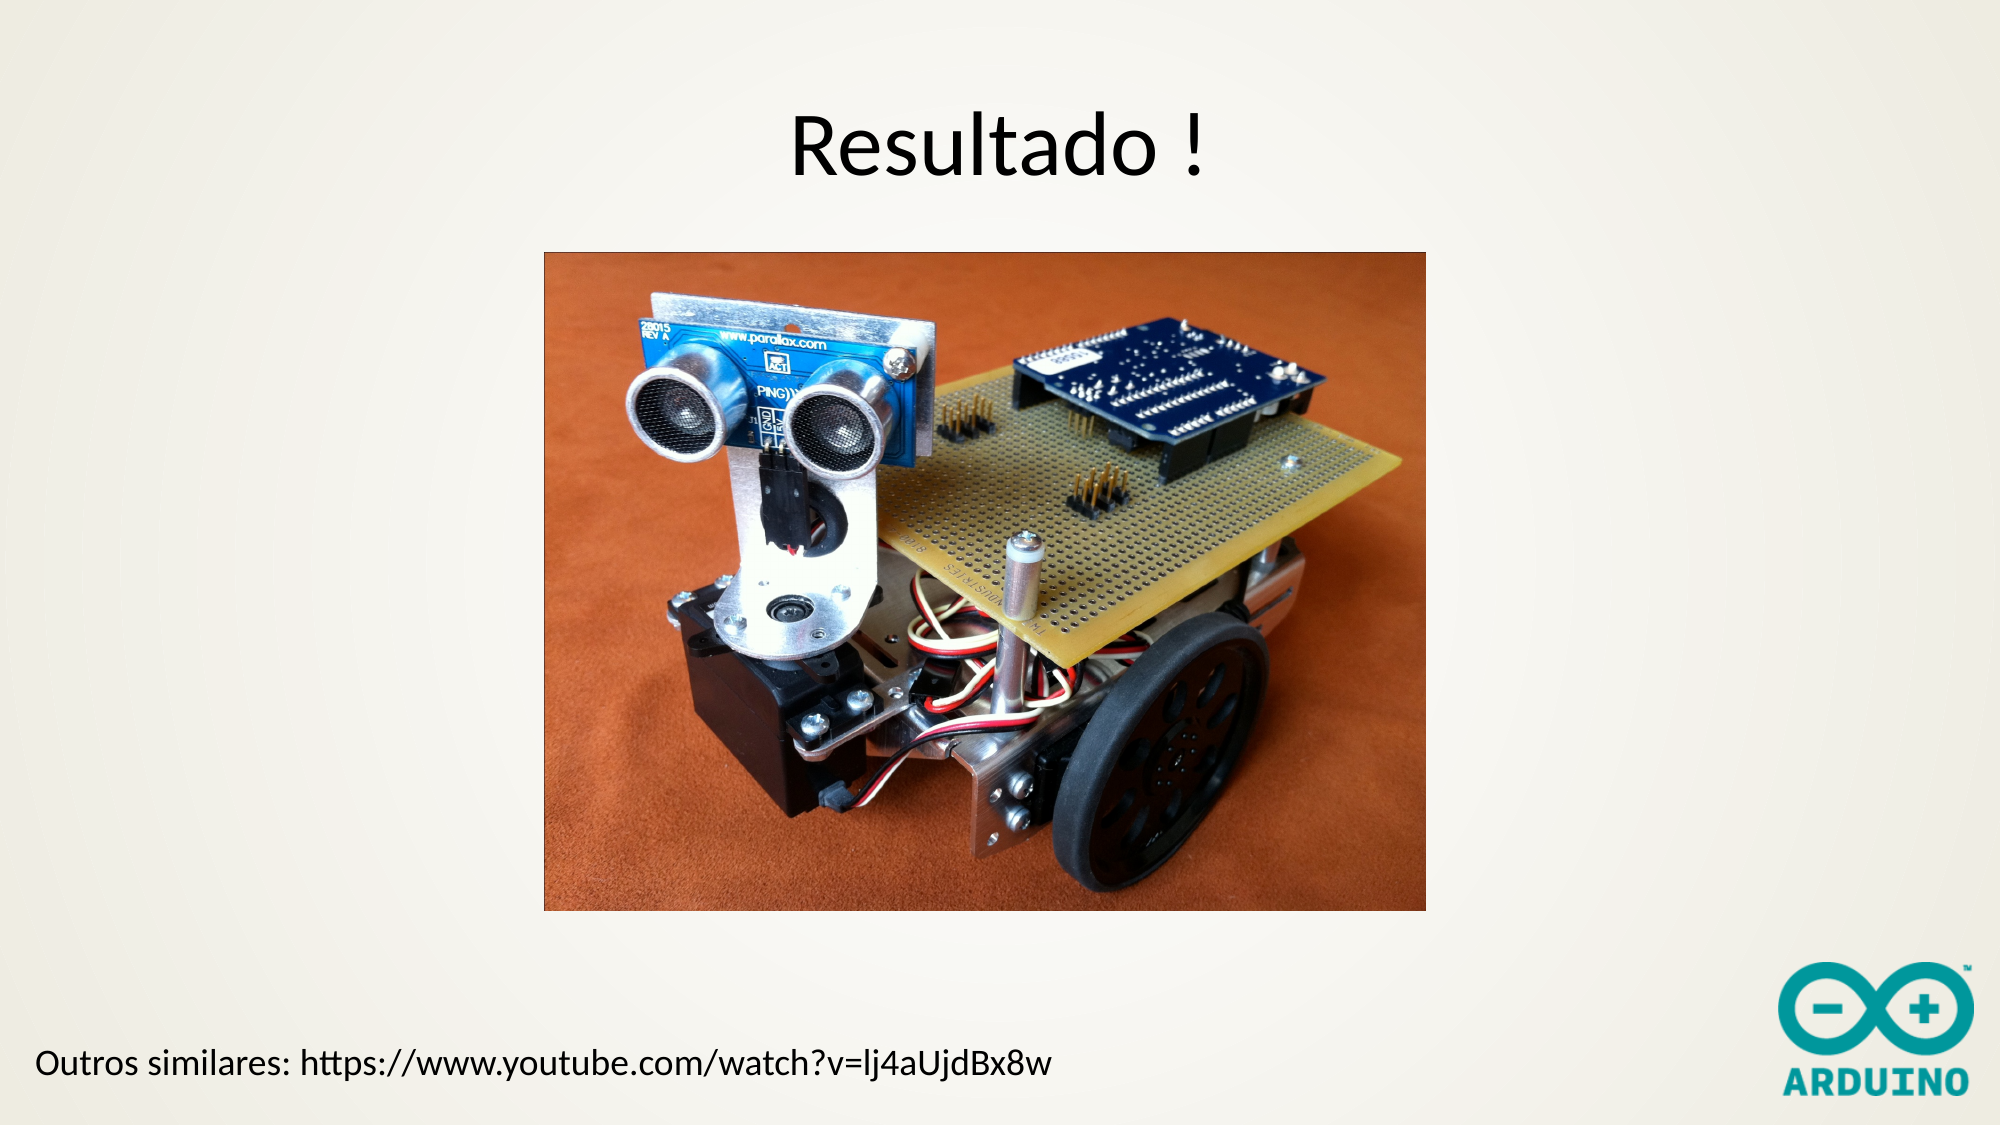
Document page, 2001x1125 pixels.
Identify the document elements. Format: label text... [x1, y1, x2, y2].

text_box Outros similares: https://www.youtube.com/watch?v=lj4aUjdBx8w [20, 1030, 1069, 1091]
picture [1777, 961, 1974, 1096]
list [543, 252, 1426, 911]
title Resultado ! [99, 45, 1900, 233]
